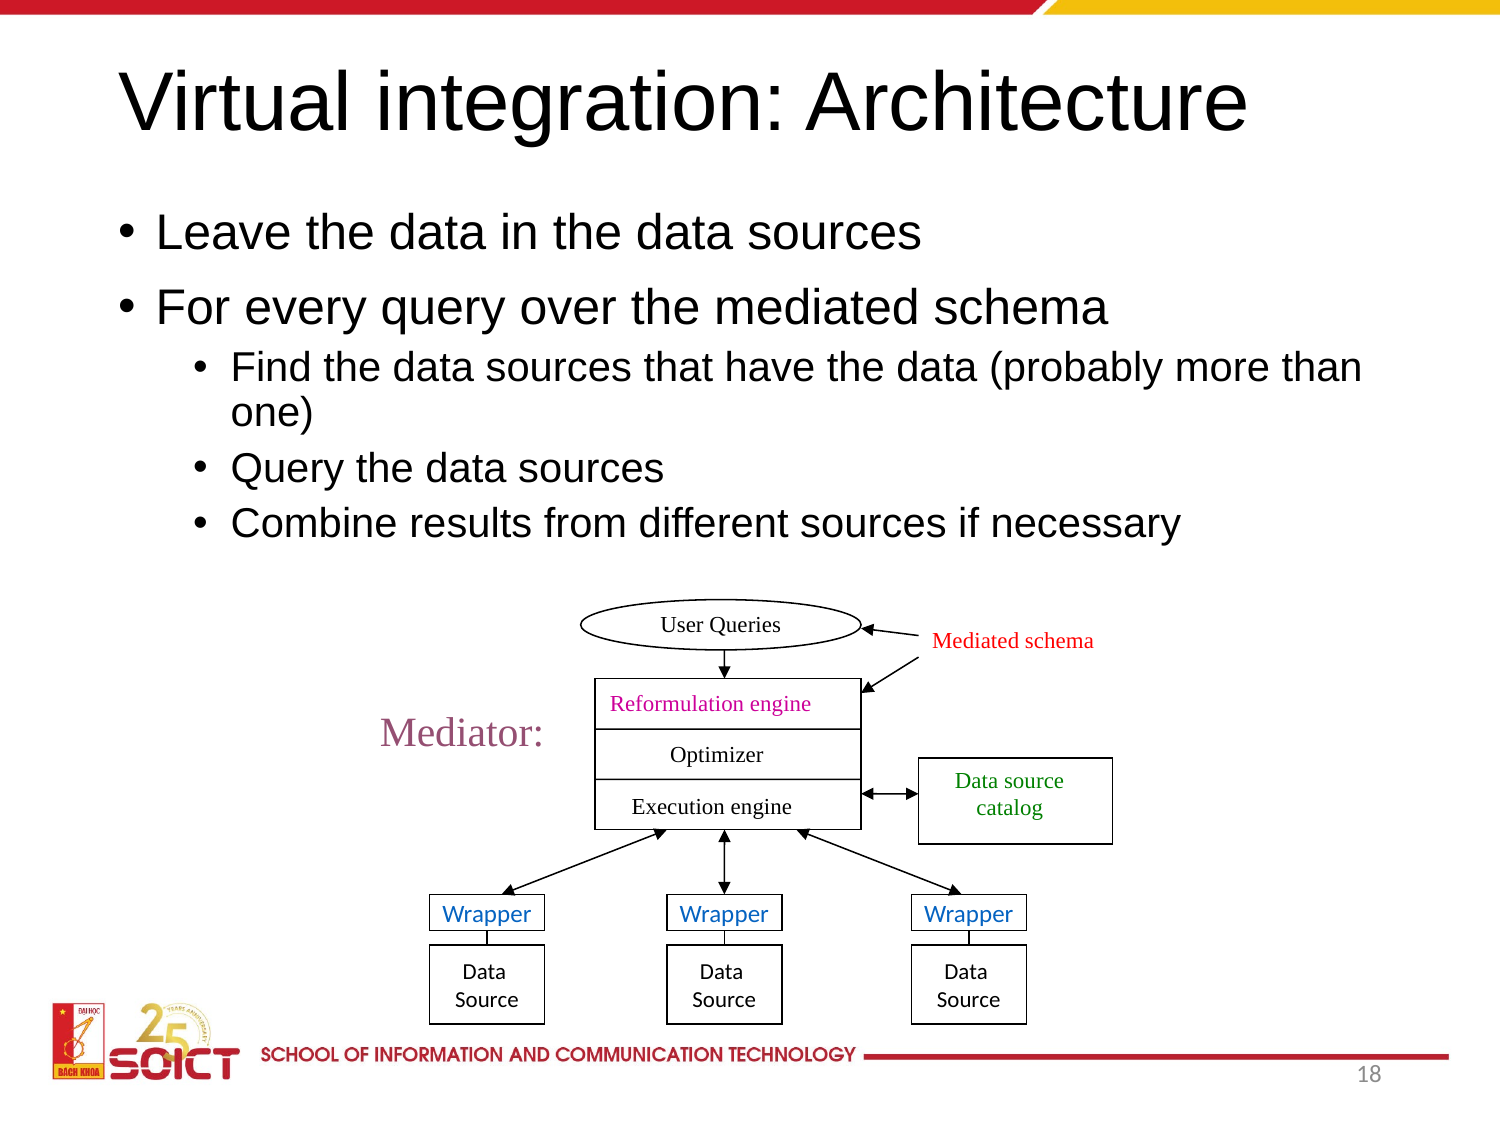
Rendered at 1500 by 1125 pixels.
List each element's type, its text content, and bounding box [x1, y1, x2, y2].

list Leave the data in the data sources For every query over the mediated schema Find the data sources that have the data (probably more than one) Query the data sources Combine results from different sources if necessary [103, 199, 1397, 1014]
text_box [364, 599, 1113, 1024]
picture [0, 0, 1500, 1125]
slide_number 18 [1059, 1042, 1397, 1103]
title Virtual integration: Architecture [103, 29, 1397, 179]
